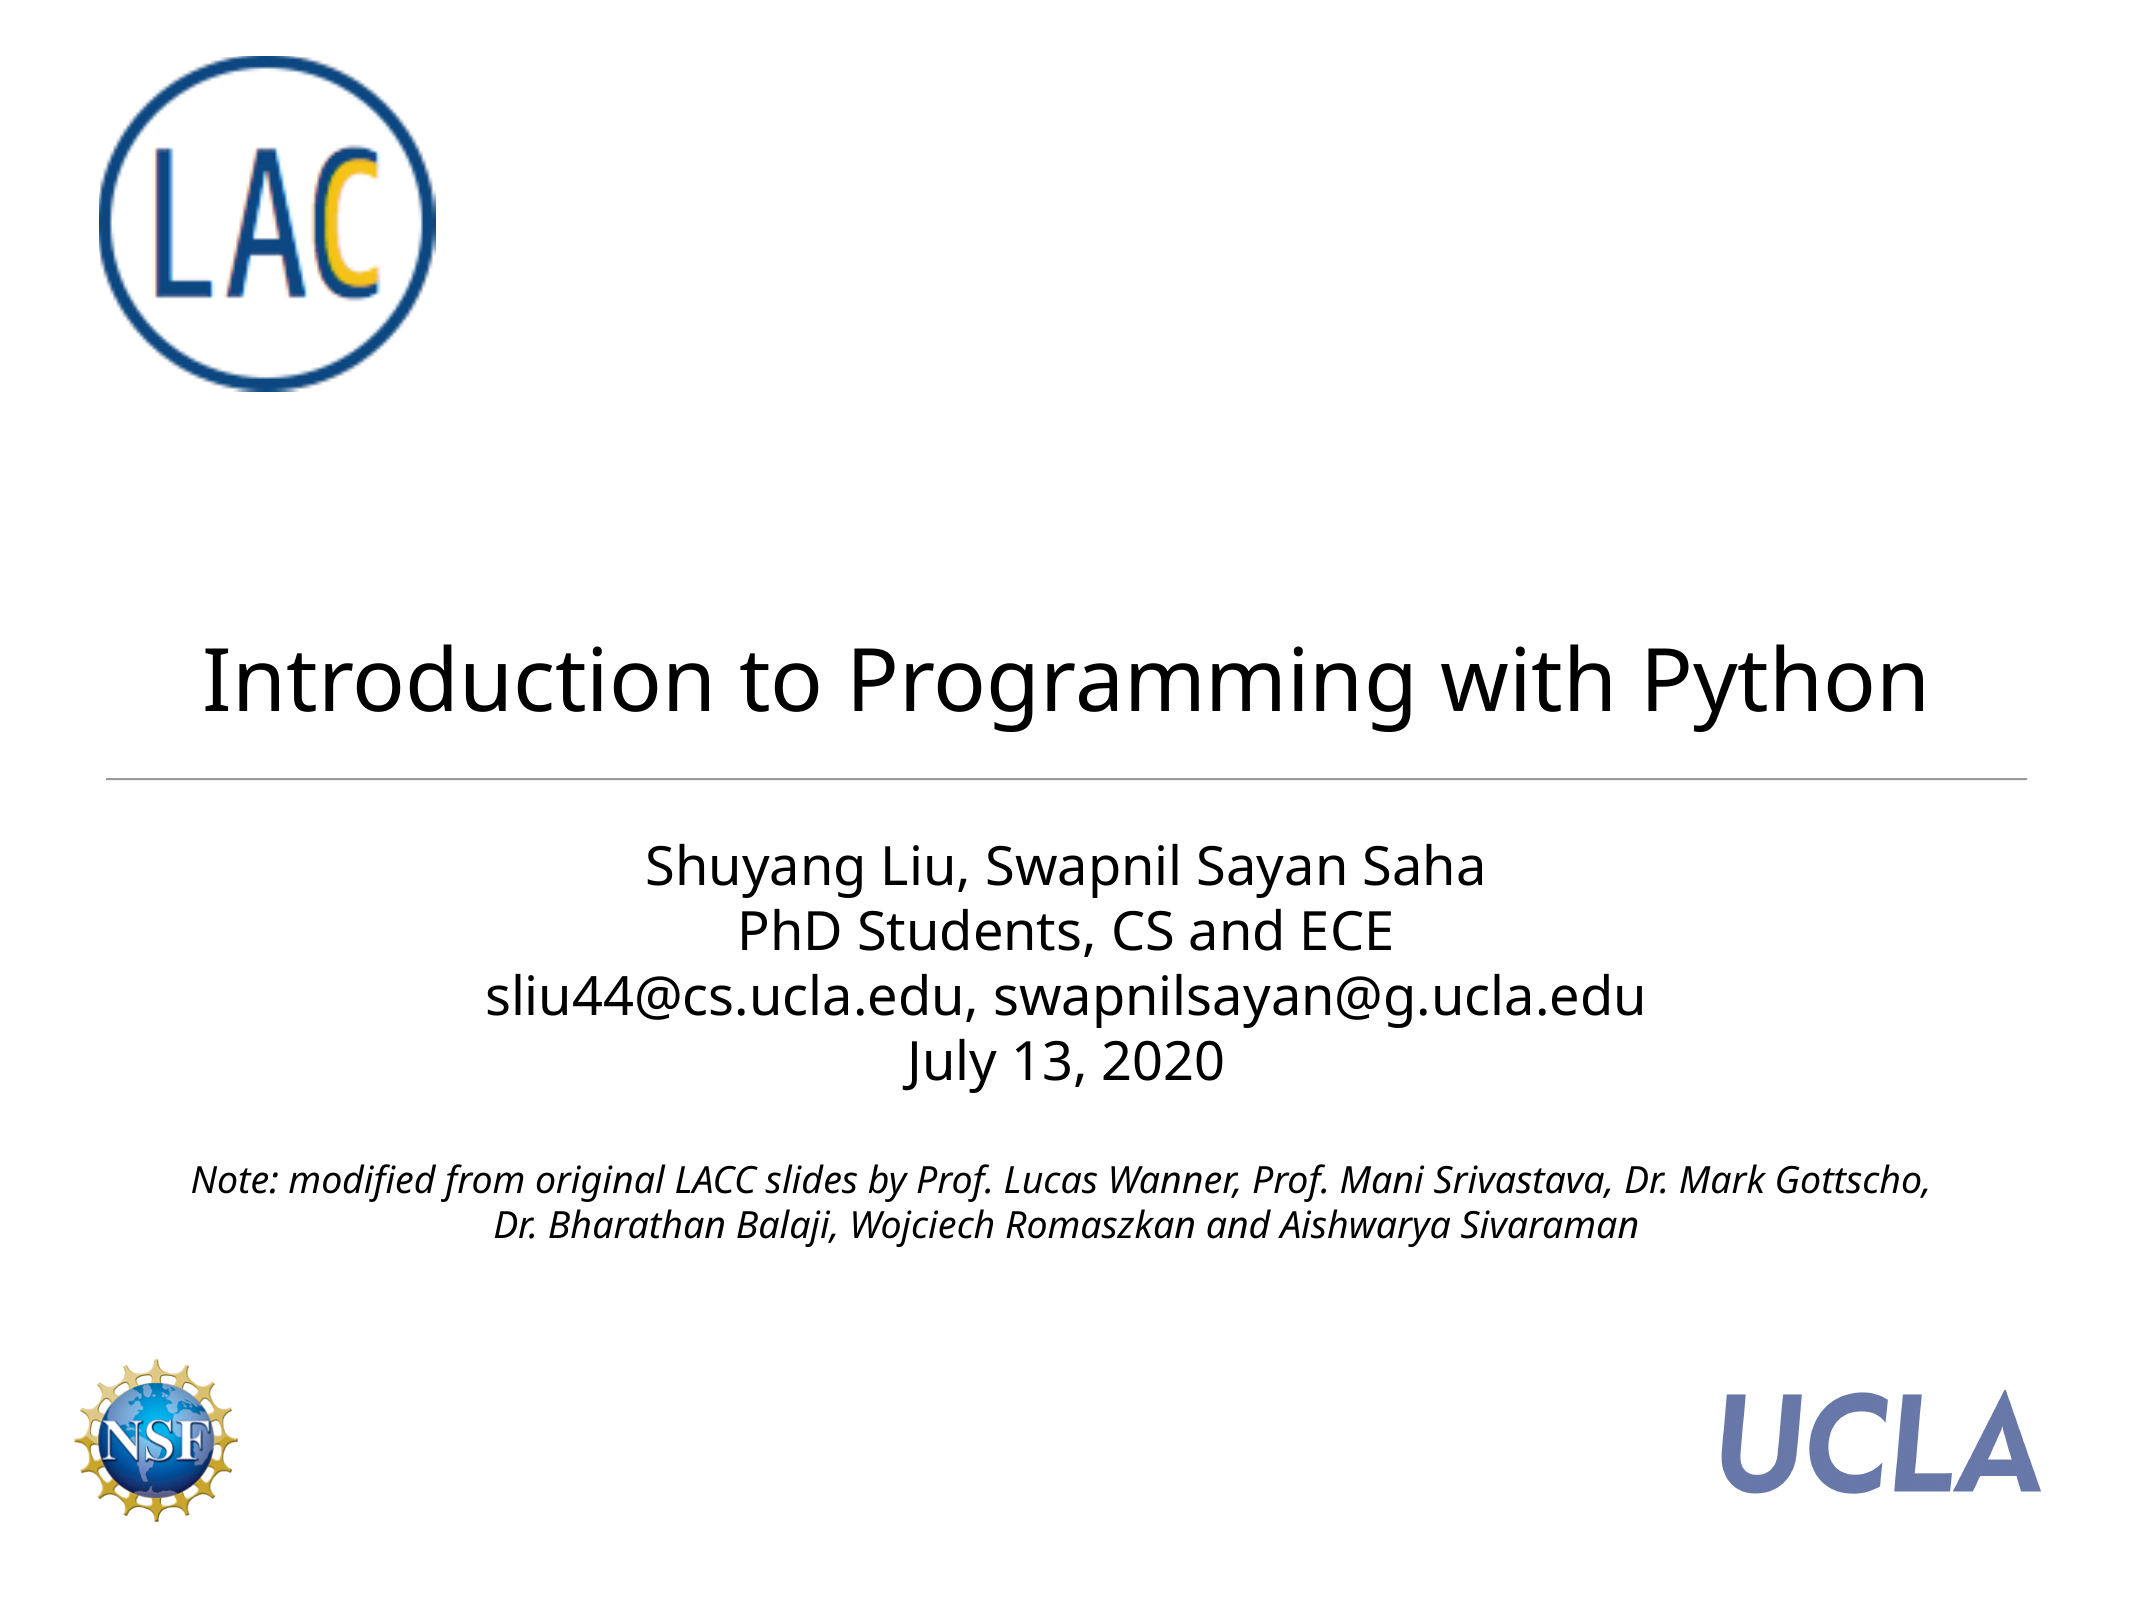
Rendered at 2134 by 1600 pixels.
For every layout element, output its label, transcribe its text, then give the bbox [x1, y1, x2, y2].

picture [1655, 1342, 2093, 1546]
title Introduction to Programming with Python [93, 257, 2041, 738]
subtitle Shuyang Liu, Swapnil Sayan Saha PhD Students, CS and ECE sliu44@cs.ucla.edu, swapnilsayan@g.ucla.edu July 13, 2020 Note: modified from original LACC slides by Prof. Lucas Wanner, Prof. Mani Srivastava, Dr. Mark Gottscho, Dr. Bharathan Balaji, Wojciech Romaszkan and Aishwarya Sivaraman [93, 822, 2041, 1345]
picture [99, 56, 436, 257]
picture [72, 1356, 240, 1524]
